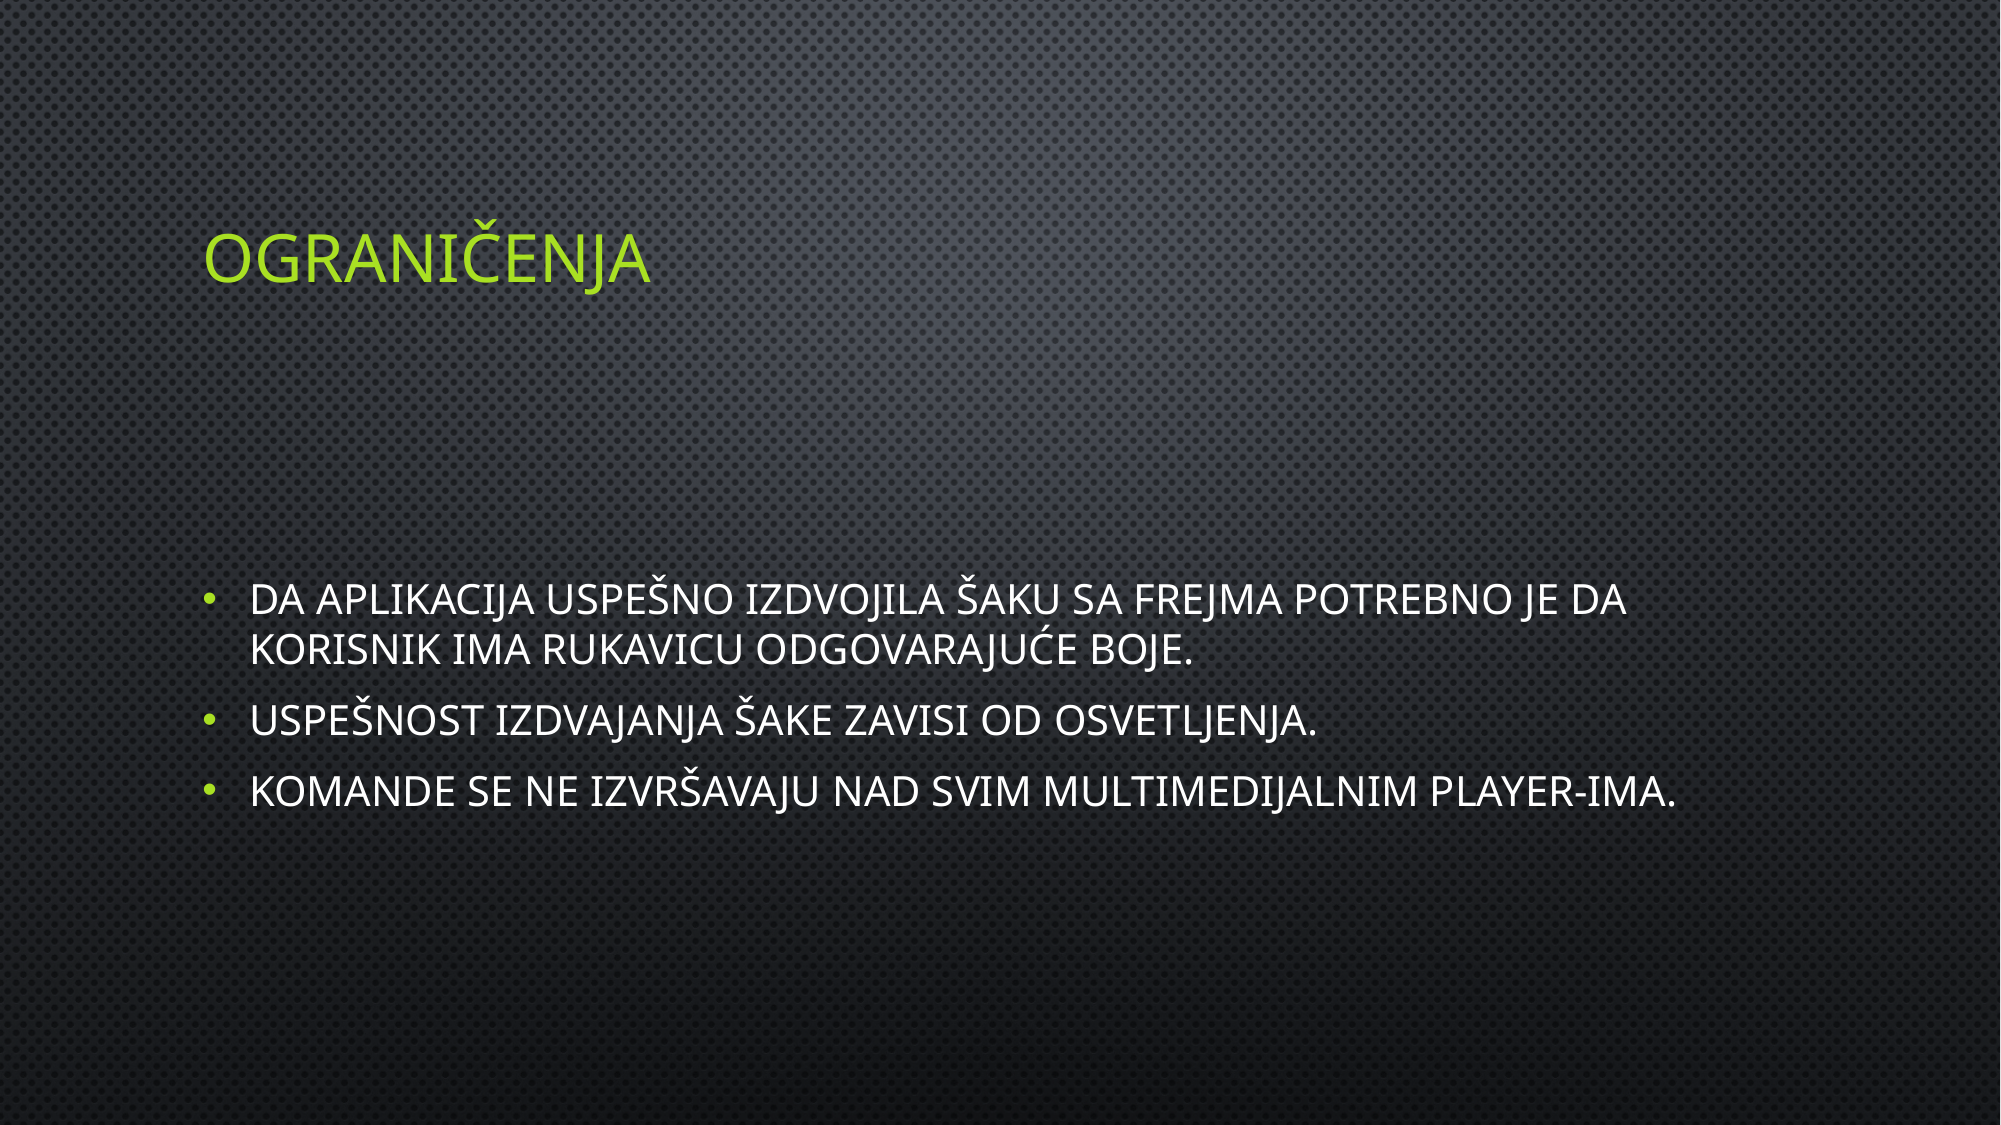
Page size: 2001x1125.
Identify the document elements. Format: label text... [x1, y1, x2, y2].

title ograničenja [187, 99, 1813, 413]
list Da aplikacija uspešno izdvojila šaku sa frejma potrebno je da korisnik ima rukavicu odgovarajuće boje. Uspešnost izdvajanja šake zavisi od osvetljenja. Komande se ne izvršavaju nad svim multimedijalnim player-ima. [187, 437, 1813, 950]
